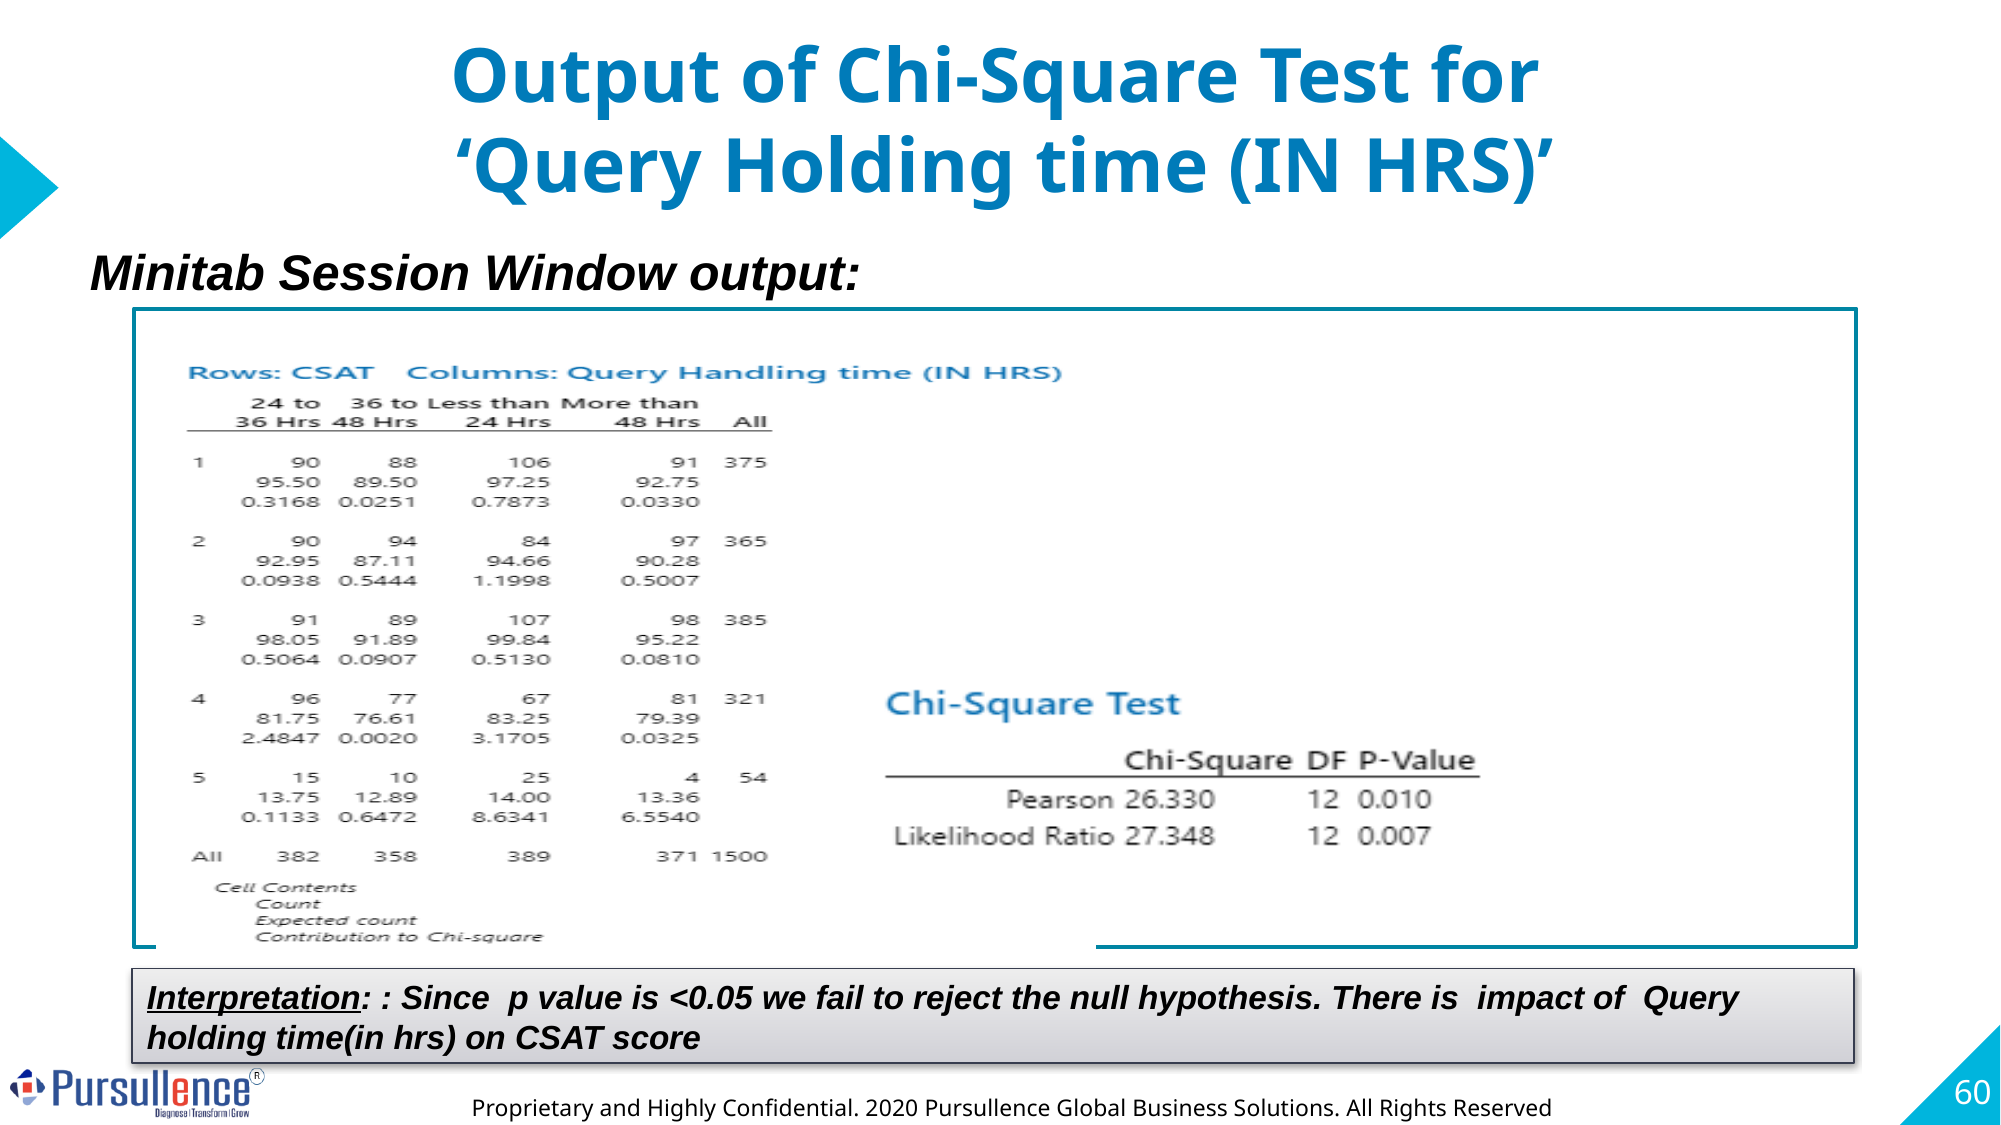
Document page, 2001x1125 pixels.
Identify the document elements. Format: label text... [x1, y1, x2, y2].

text_box Output of Chi-Square Test for ‘Query Holding time (IN HRS)’ [277, 25, 1734, 210]
text_box [132, 307, 1858, 949]
picture [155, 345, 1518, 960]
text_box Interpretation: : Since p value is <0.05 we fail to reject the null hypothesis. There is impact of Query holding time(in hrs) on CSAT score [131, 968, 1855, 1064]
picture [0, 1061, 265, 1122]
text_box Minitab Session Window output: [74, 232, 895, 308]
slide_number 60 [1891, 1014, 1992, 1117]
text_box Proprietary and Highly Confidential. 2020 Pursullence Global Business Solutions. All Rights Reserved [456, 1085, 1734, 1125]
